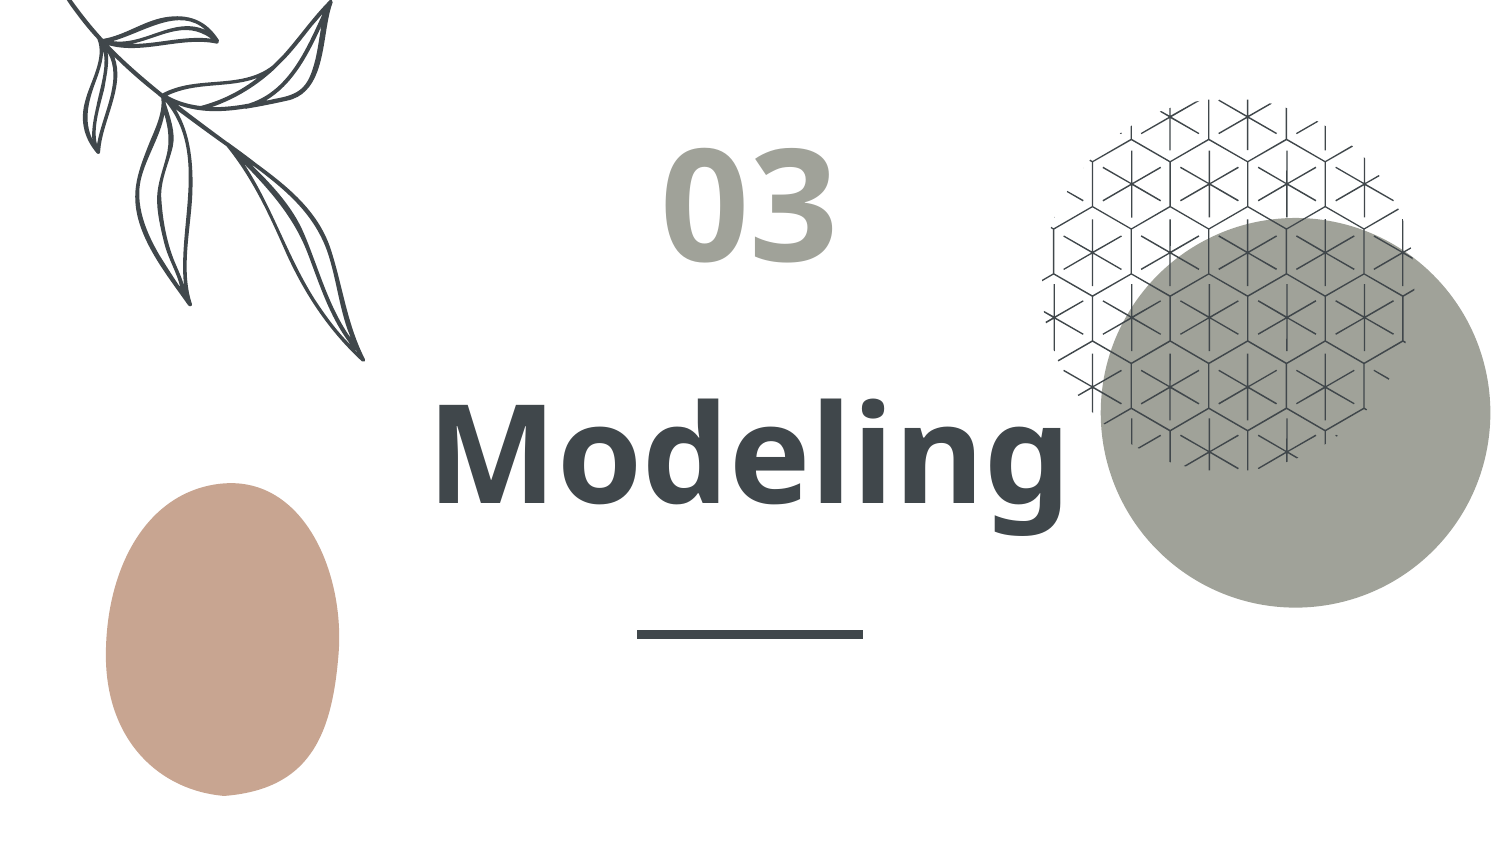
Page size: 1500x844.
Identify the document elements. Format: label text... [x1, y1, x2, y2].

title Modeling [331, 349, 1169, 549]
text_box [636, 630, 864, 639]
title 03 [331, 108, 1169, 309]
